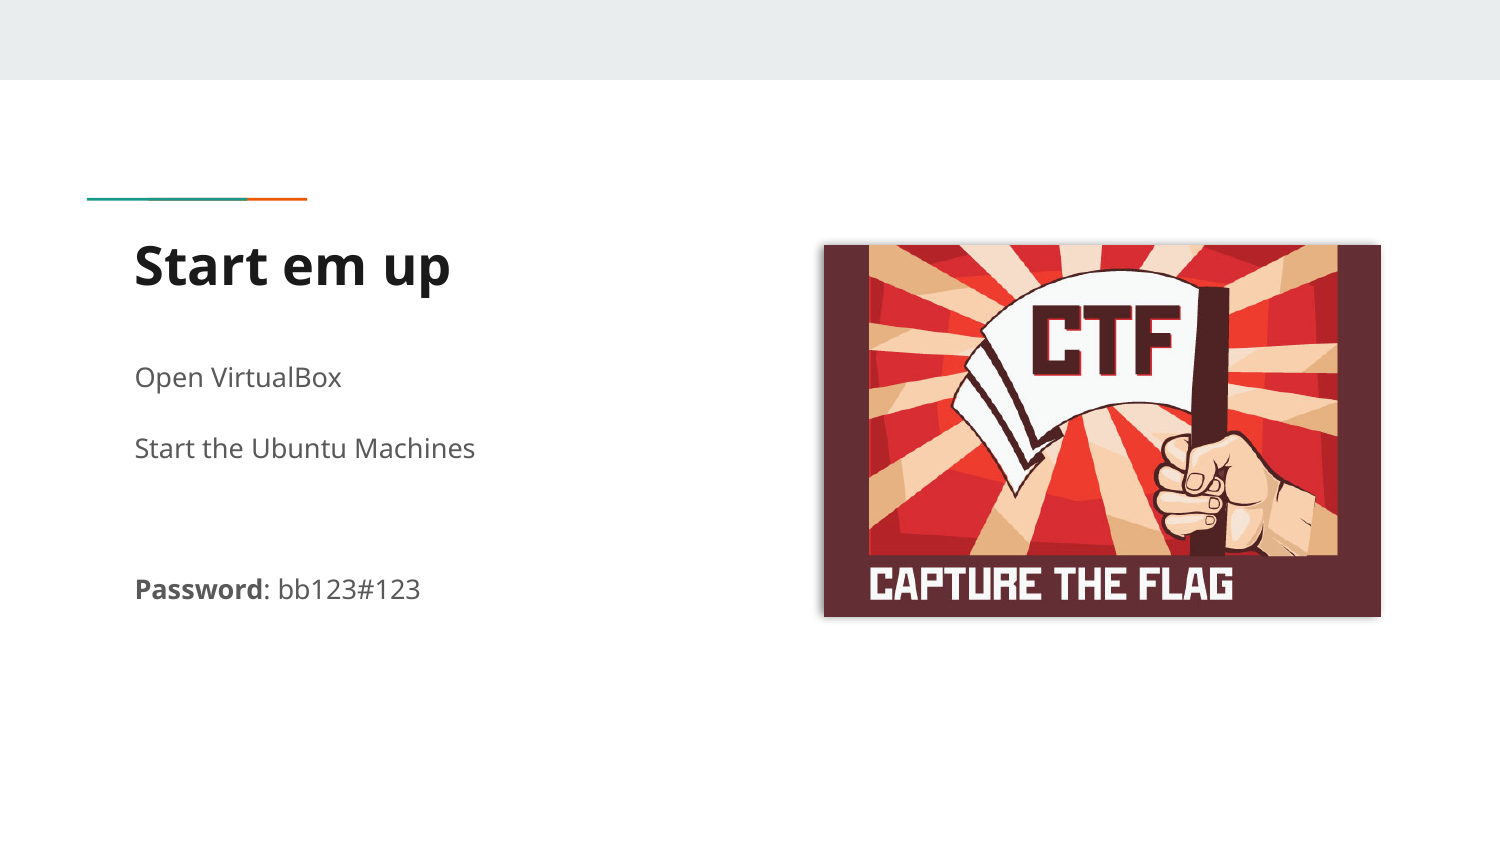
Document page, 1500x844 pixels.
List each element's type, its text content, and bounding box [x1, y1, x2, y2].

list Open VirtualBox Start the Ubuntu Machines Password: bb123#123 [119, 341, 1381, 712]
picture [824, 245, 1382, 618]
title Start em up [119, 216, 1381, 305]
